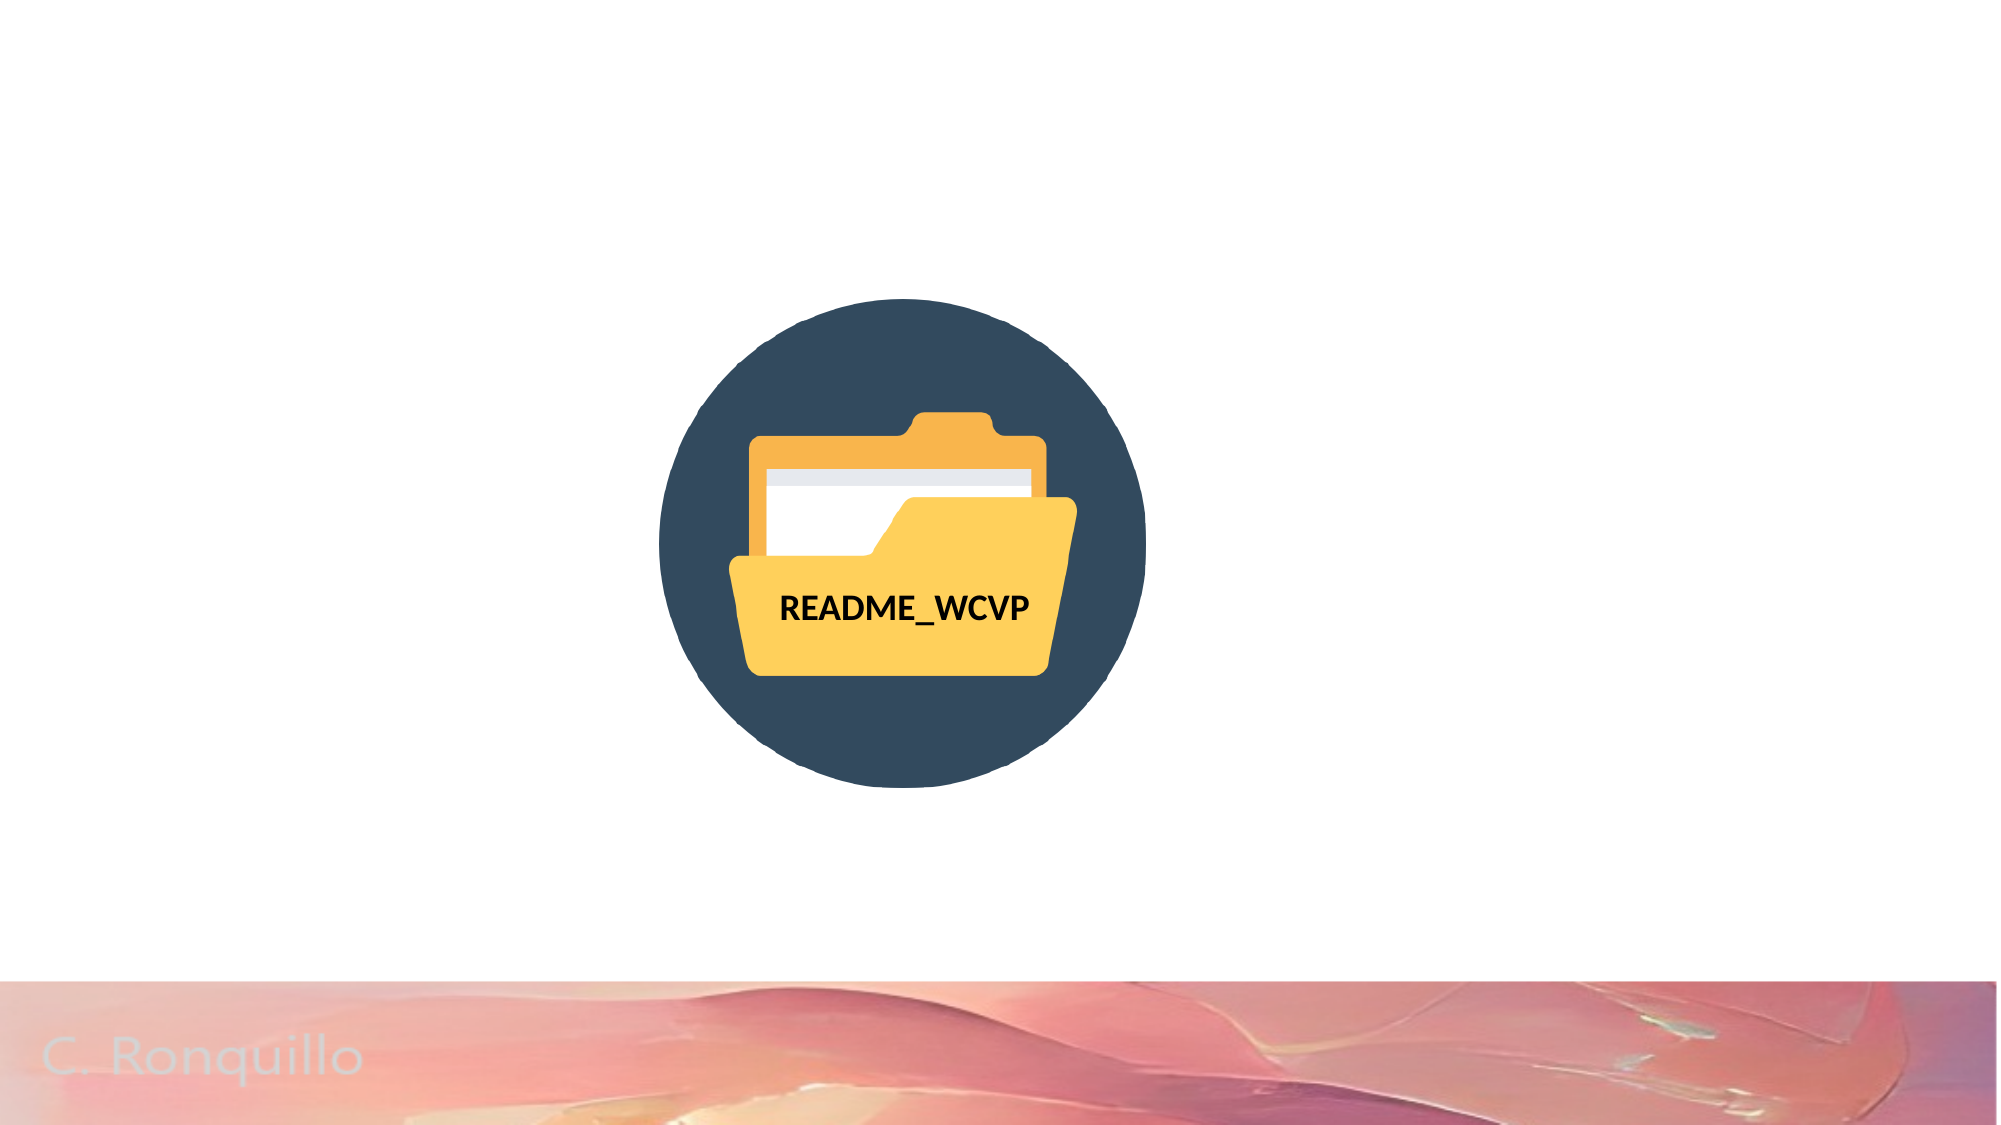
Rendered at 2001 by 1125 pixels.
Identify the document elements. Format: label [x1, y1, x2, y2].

table_cell [0, 0, 2000, 1125]
text_box [659, 299, 1146, 788]
